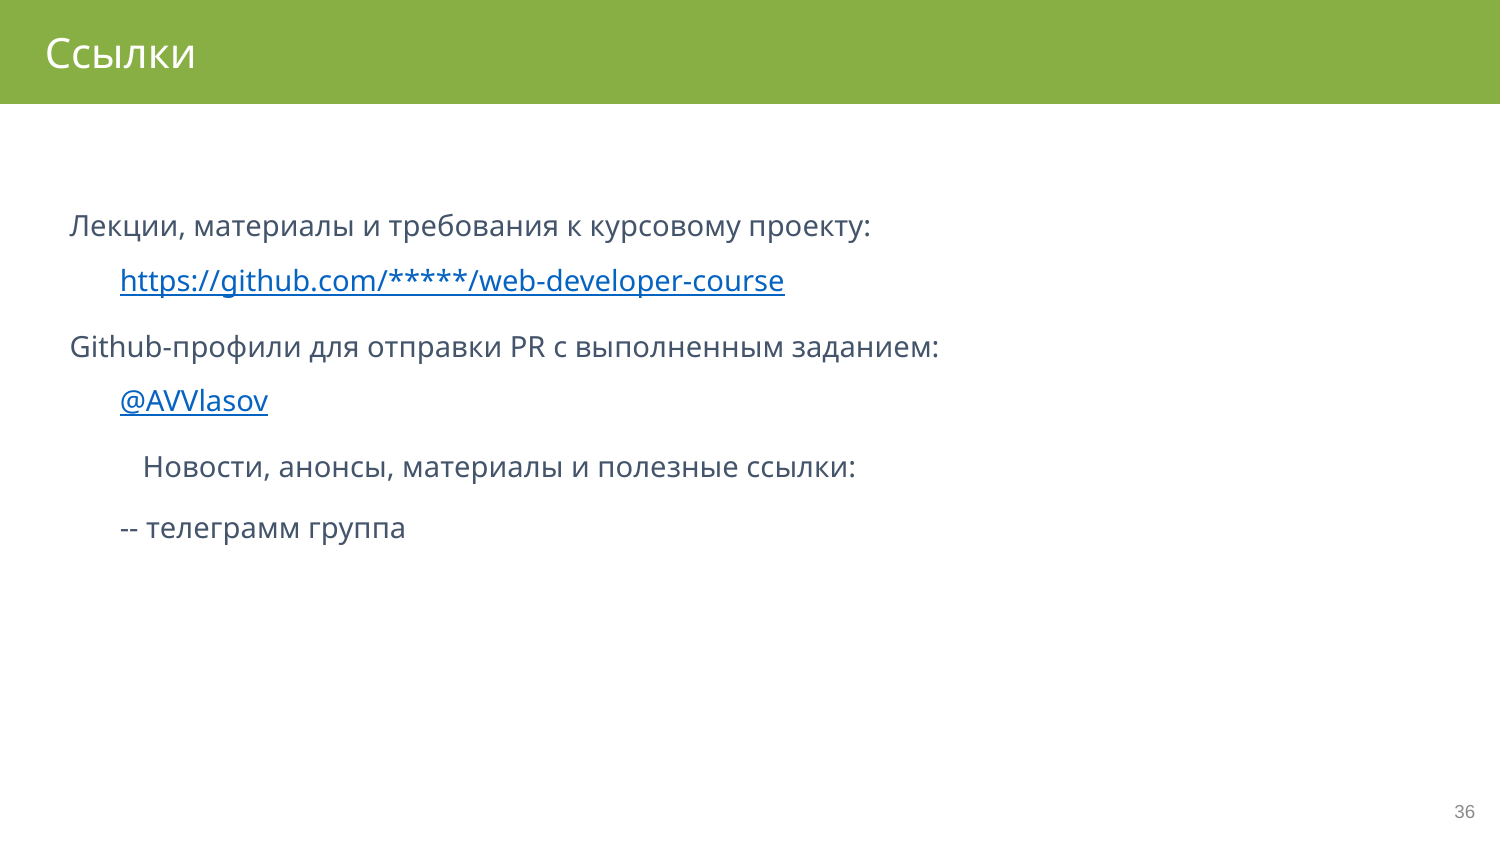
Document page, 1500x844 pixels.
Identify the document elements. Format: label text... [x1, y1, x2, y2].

text_box Лекции, материалы и требования к курсовому проекту: https://github.com/*****/web-developer-course Github-профили для отправки PR с выполненным заданием: @AVVlasov Новости, анонсы, материалы и полезные ссылки: -- телеграмм группа [29, 187, 1291, 625]
slide_number 36 [1400, 779, 1491, 844]
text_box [0, 0, 1500, 104]
